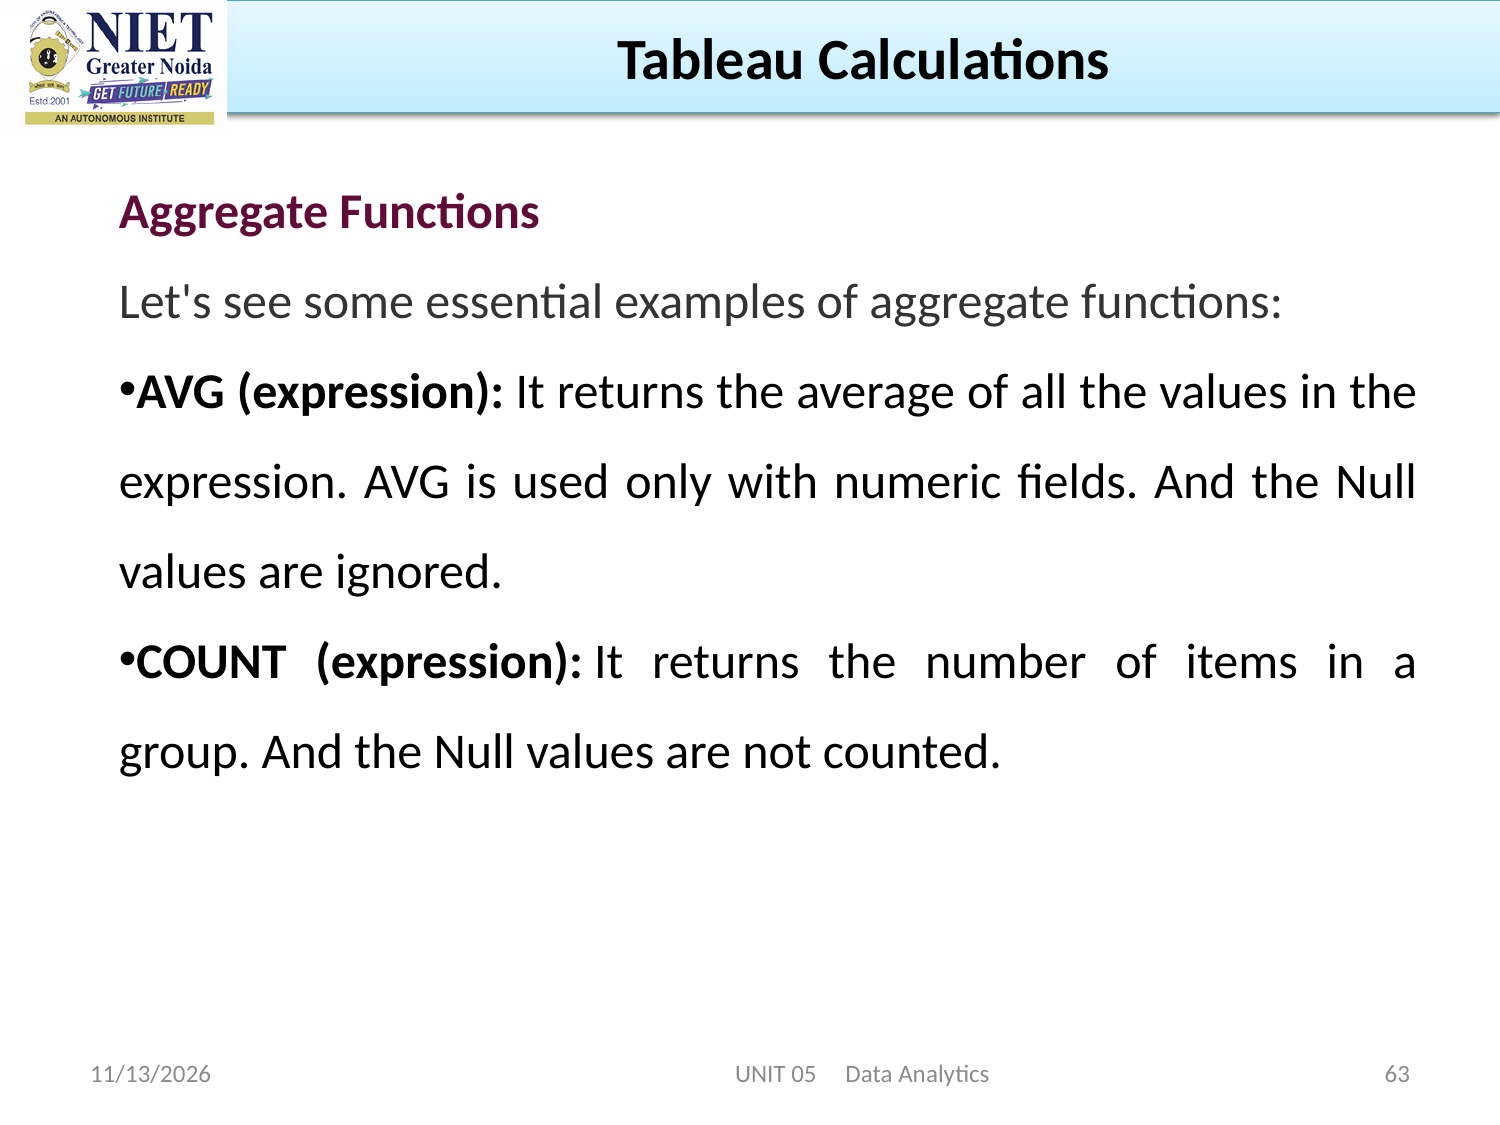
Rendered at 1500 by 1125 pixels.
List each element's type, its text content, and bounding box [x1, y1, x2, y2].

picture [0, 0, 238, 137]
text_box Aggregate Functions Let's see some essential examples of aggregate functions: AVG (expression): It returns the average of all the values in the expression. AVG is used only with numeric fields. And the Null values are ignored. COUNT (expression): It returns the number of items in a group. And the Null values are not counted. [104, 140, 1433, 786]
text_box Tableau Calculations [230, 0, 1500, 113]
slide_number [75, 1042, 425, 1103]
slide_number 63 [1074, 1042, 1425, 1103]
footer UNIT 05 Data Analytics [512, 1042, 1074, 1103]
